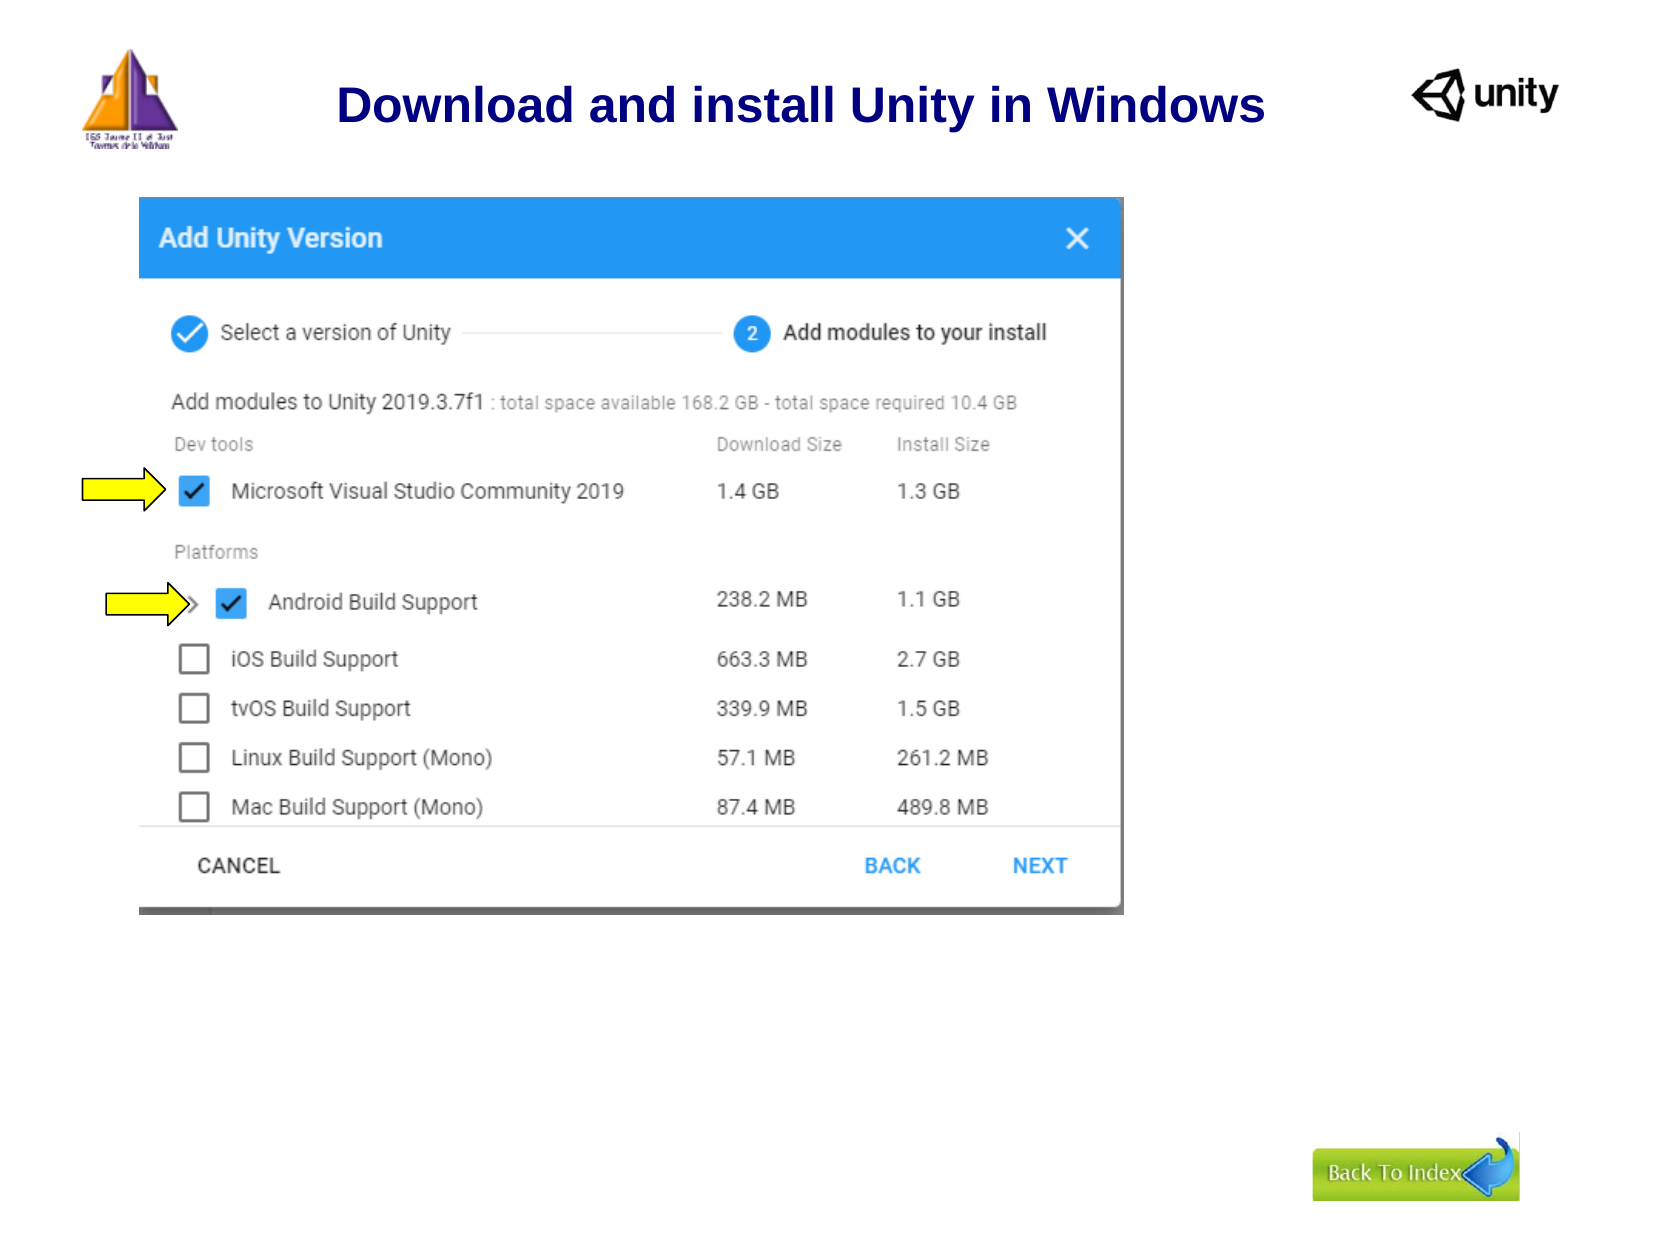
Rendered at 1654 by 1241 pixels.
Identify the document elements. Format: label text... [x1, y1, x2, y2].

text_box [82, 478, 134, 501]
text_box [1312, 1132, 1520, 1201]
picture [82, 49, 178, 150]
picture [1405, 60, 1572, 129]
text_box [106, 593, 134, 615]
text_box [106, 29, 231, 160]
picture [139, 197, 1124, 916]
text_box Download and install Unity in Windows [320, 55, 1283, 144]
